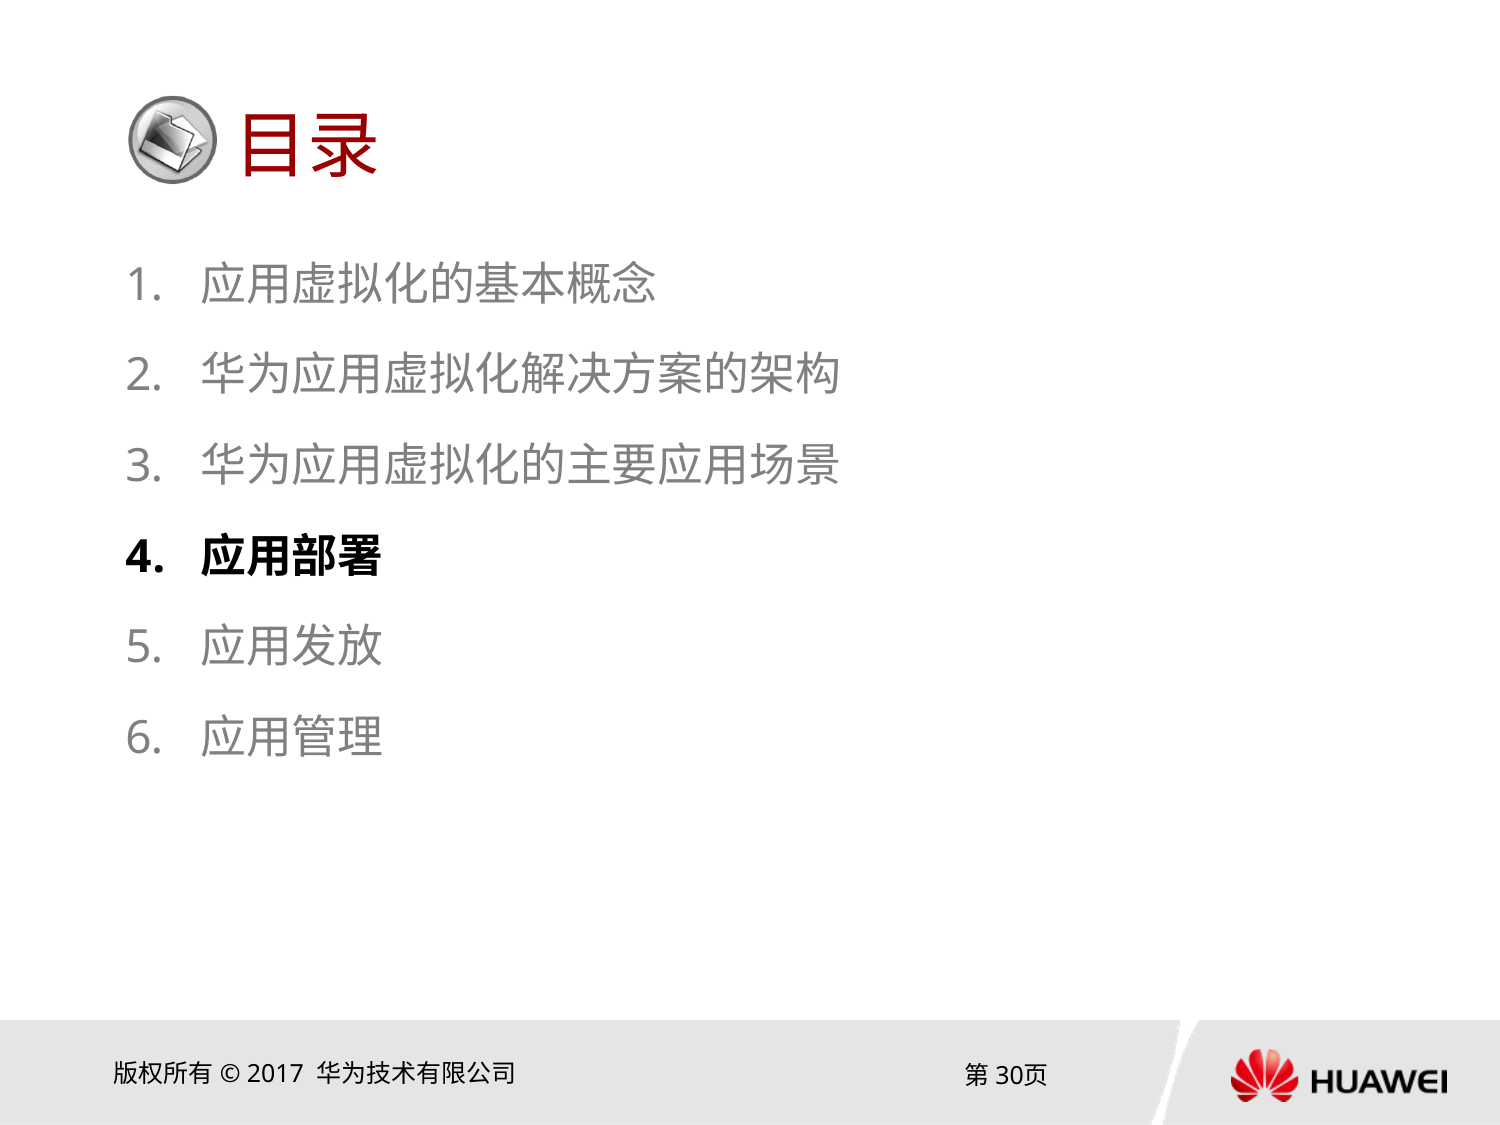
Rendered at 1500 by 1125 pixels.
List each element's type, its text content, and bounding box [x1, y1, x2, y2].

list 应用虚拟化的基本概念 华为应用虚拟化解决方案的架构 华为应用虚拟化的主要应用场景 应用部署 应用发放 应用管理 [111, 225, 1412, 870]
picture [0, 1020, 1500, 1125]
picture [121, 88, 224, 191]
